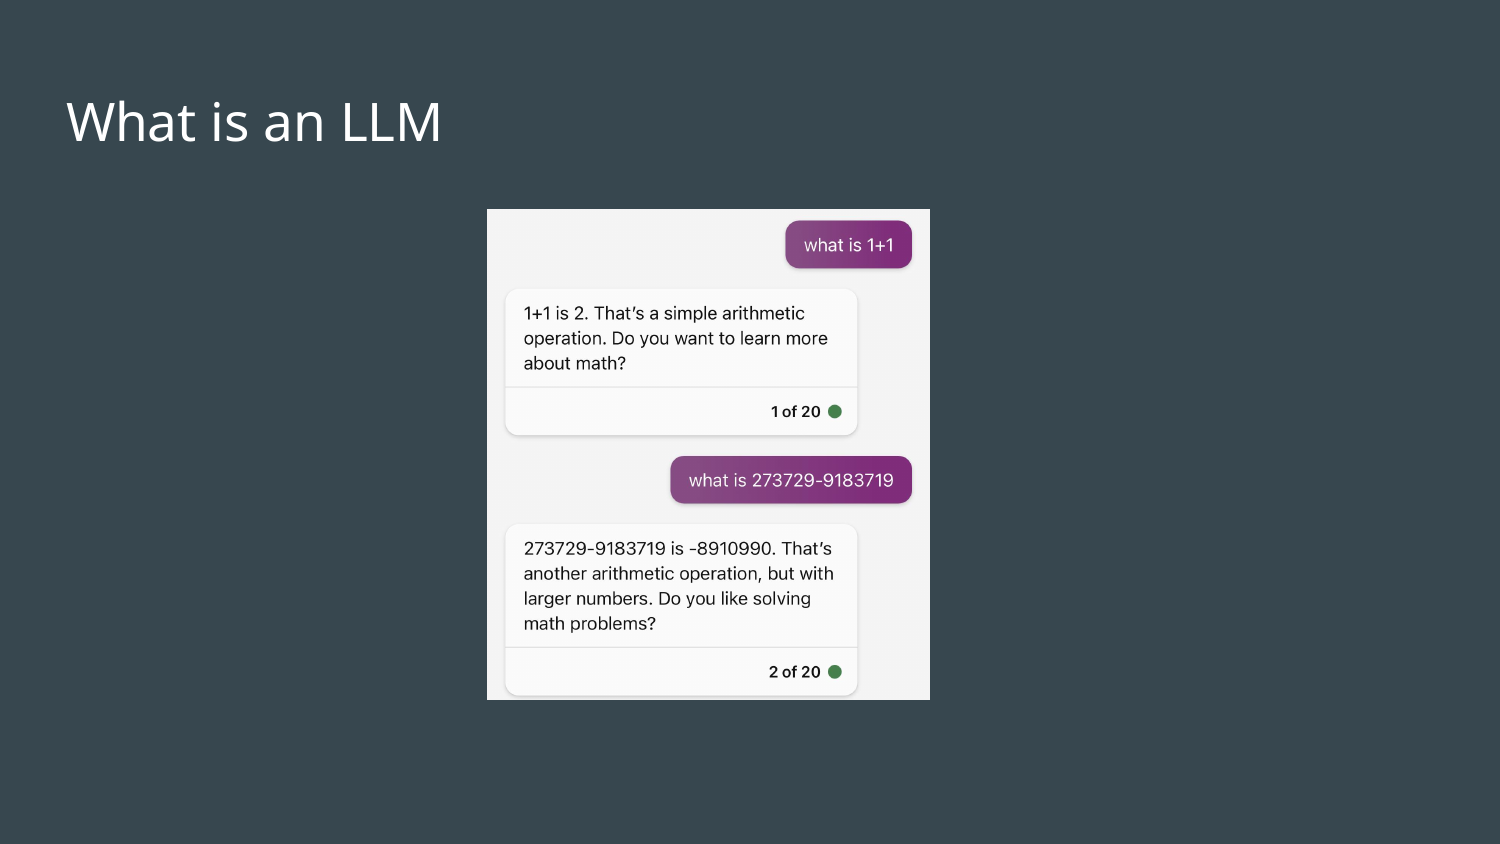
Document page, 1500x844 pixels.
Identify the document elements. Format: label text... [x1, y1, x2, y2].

title What is an LLM [51, 72, 1449, 167]
picture [487, 208, 931, 701]
